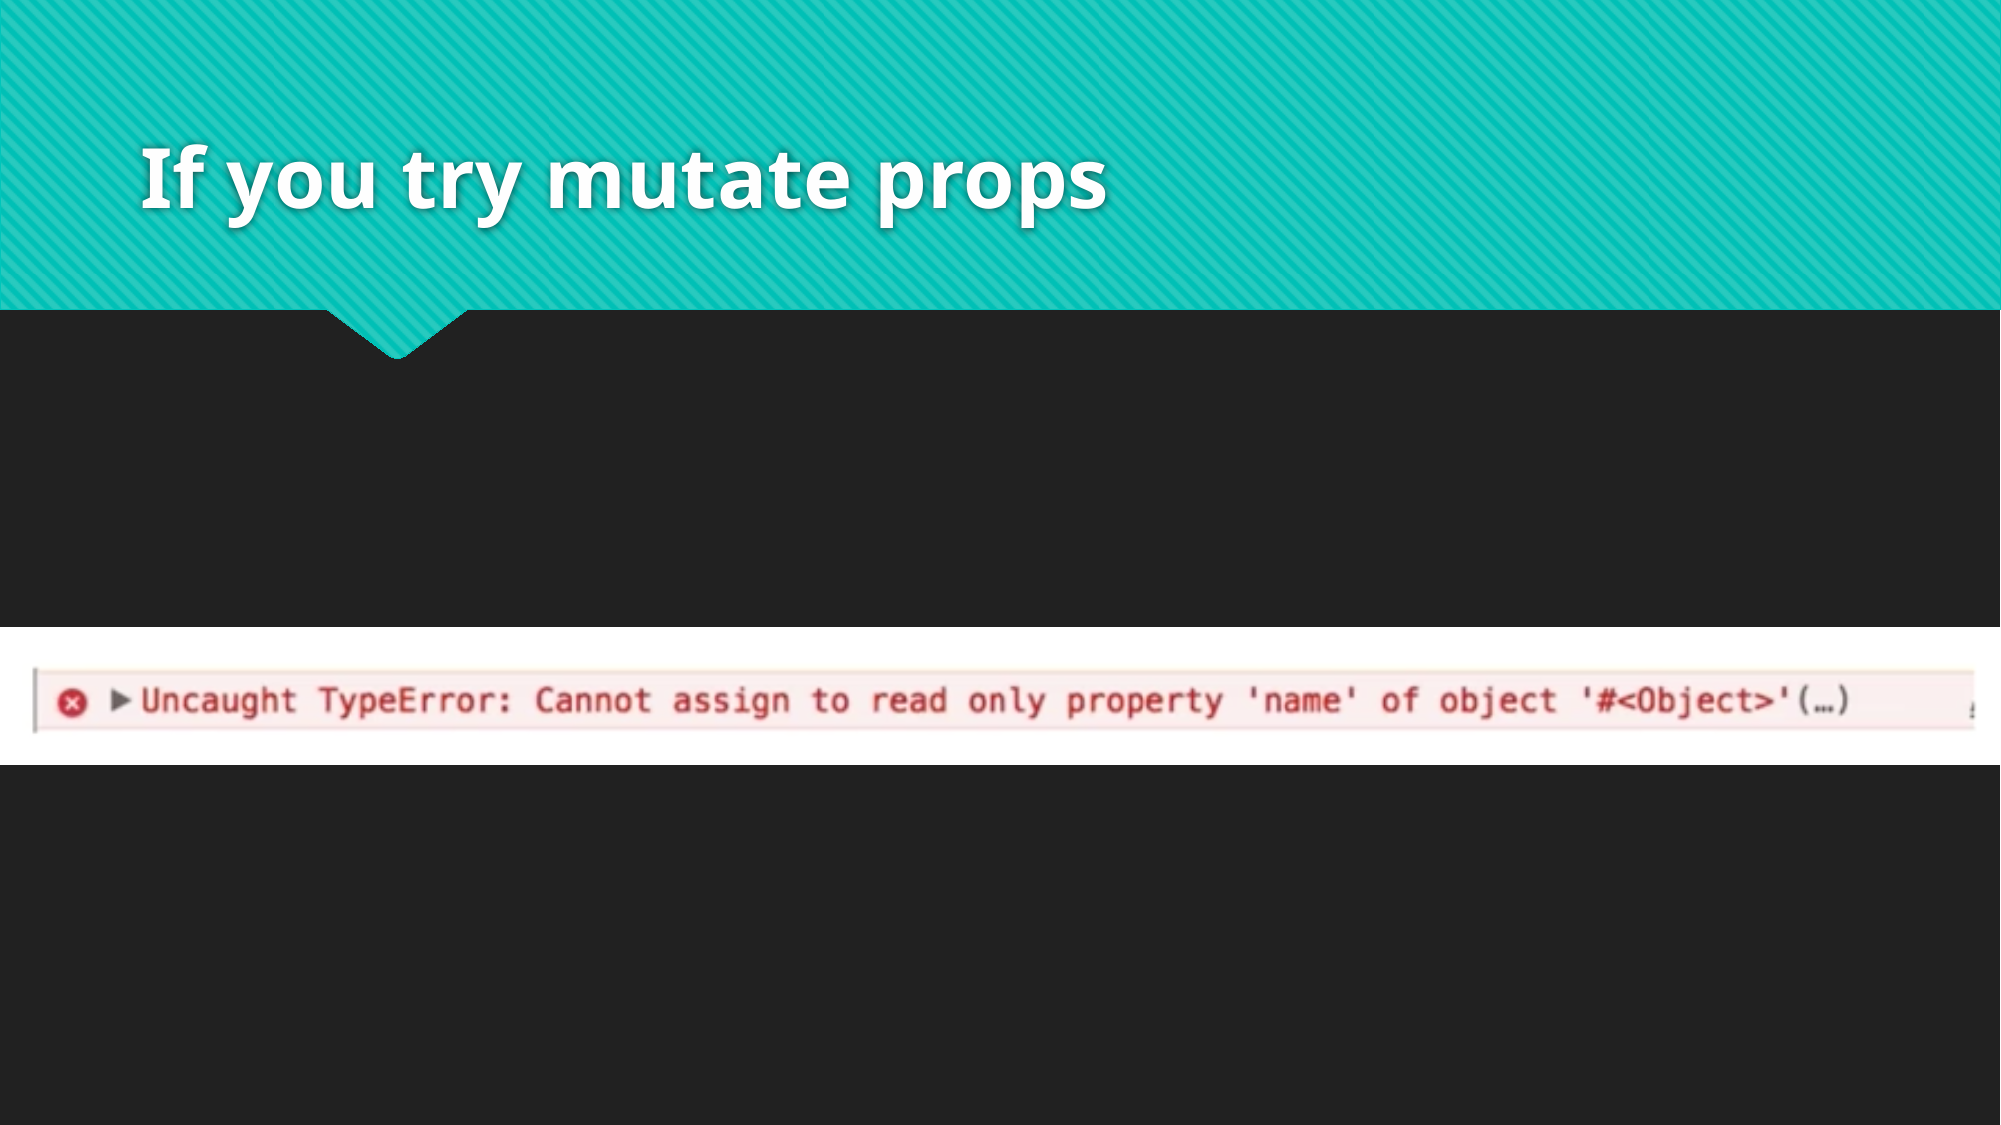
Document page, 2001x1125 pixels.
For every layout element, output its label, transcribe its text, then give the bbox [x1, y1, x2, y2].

picture [0, 627, 2000, 765]
title If you try mutate props [132, 72, 1868, 234]
picture [1, 0, 2000, 358]
